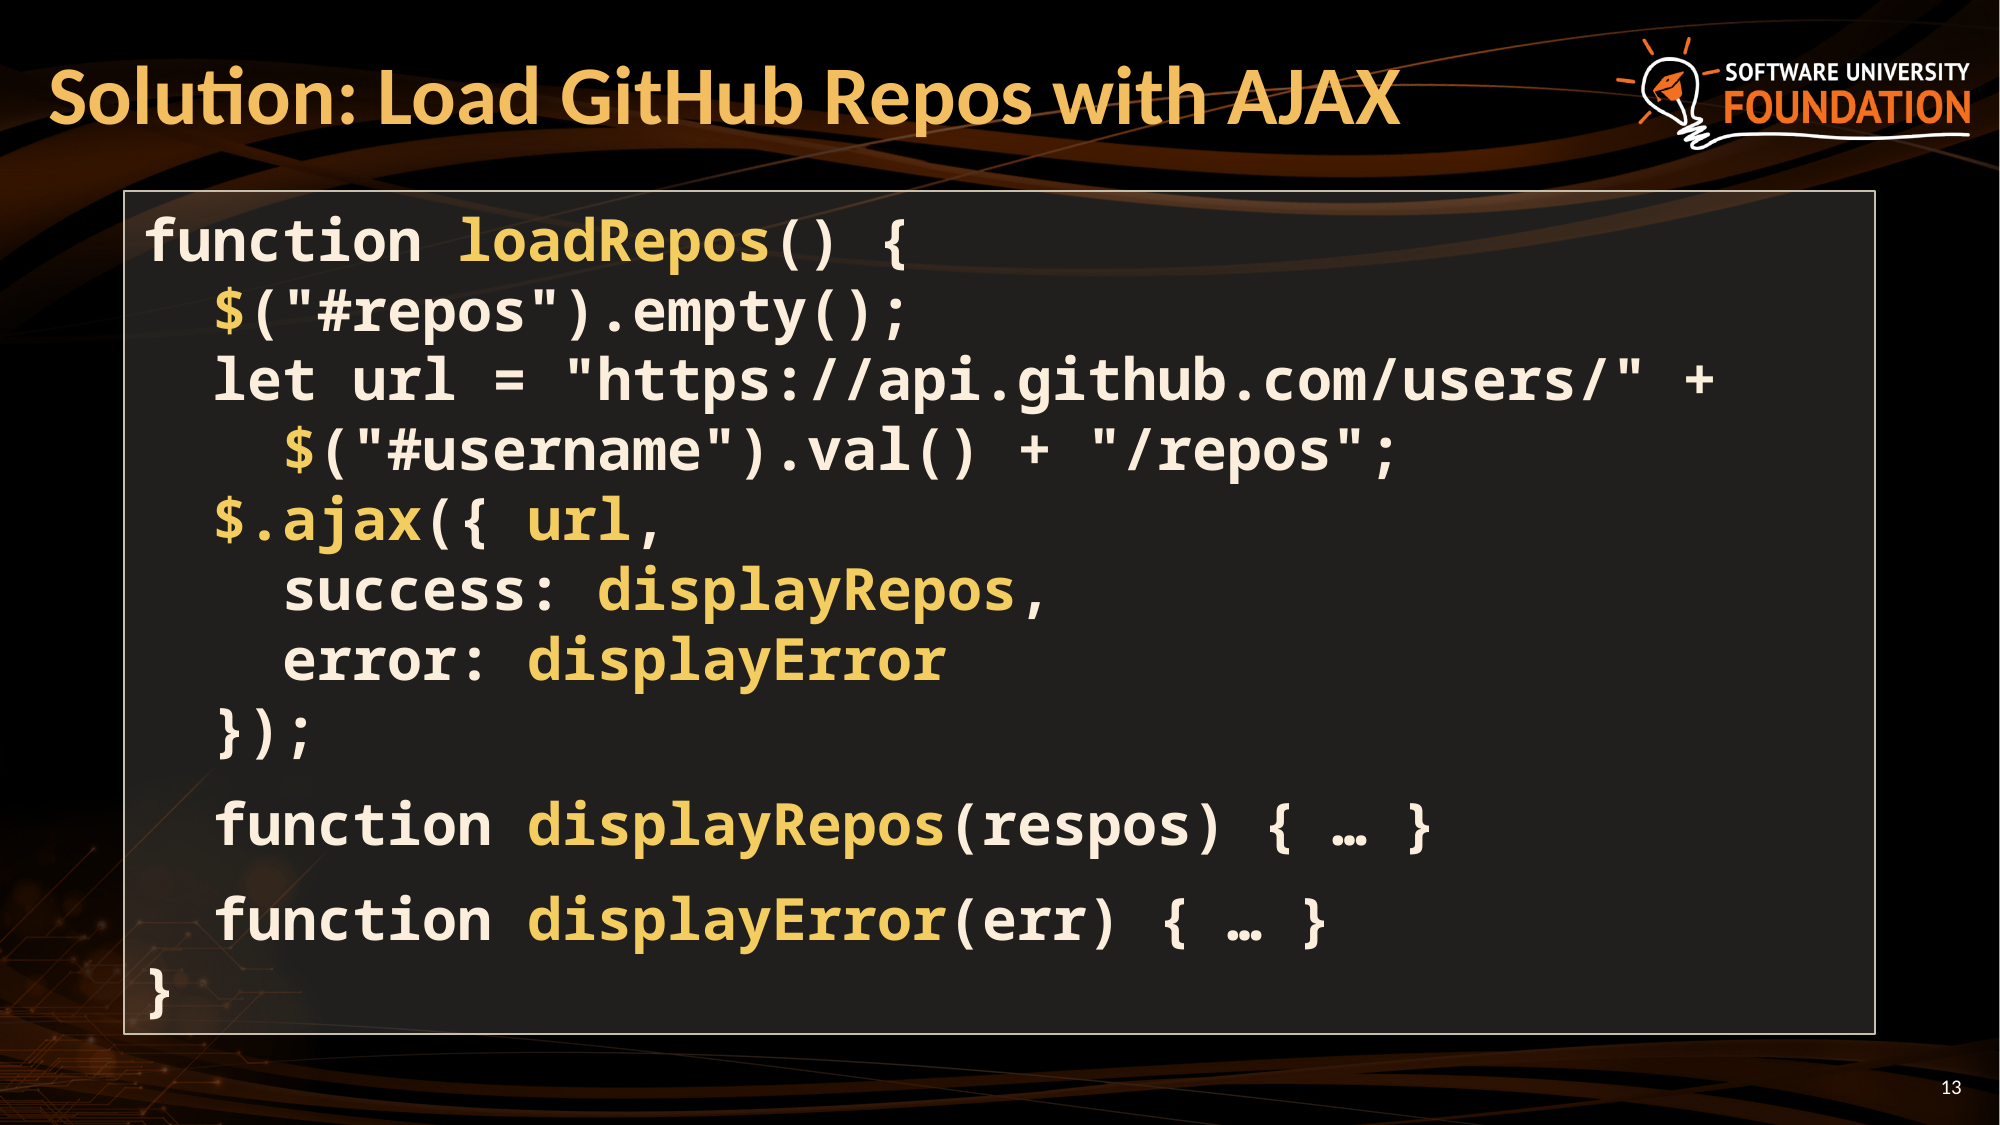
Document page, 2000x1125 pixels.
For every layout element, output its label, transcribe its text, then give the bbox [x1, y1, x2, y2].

text_box <number> [1897, 1070, 1968, 1103]
text_box Solution: Load GitHub Repos with AJAX [30, 6, 1602, 189]
text_box function loadRepos() { $("#repos").empty(); let url = "https://api.github.com/users/" + $("#username").val() + "/repos"; $.ajax({ url, success: displayRepos, error: displayError }); function displayRepos(respos) { … } function displayError(err) { … } } [124, 190, 1875, 1035]
picture [0, 0, 2000, 1125]
